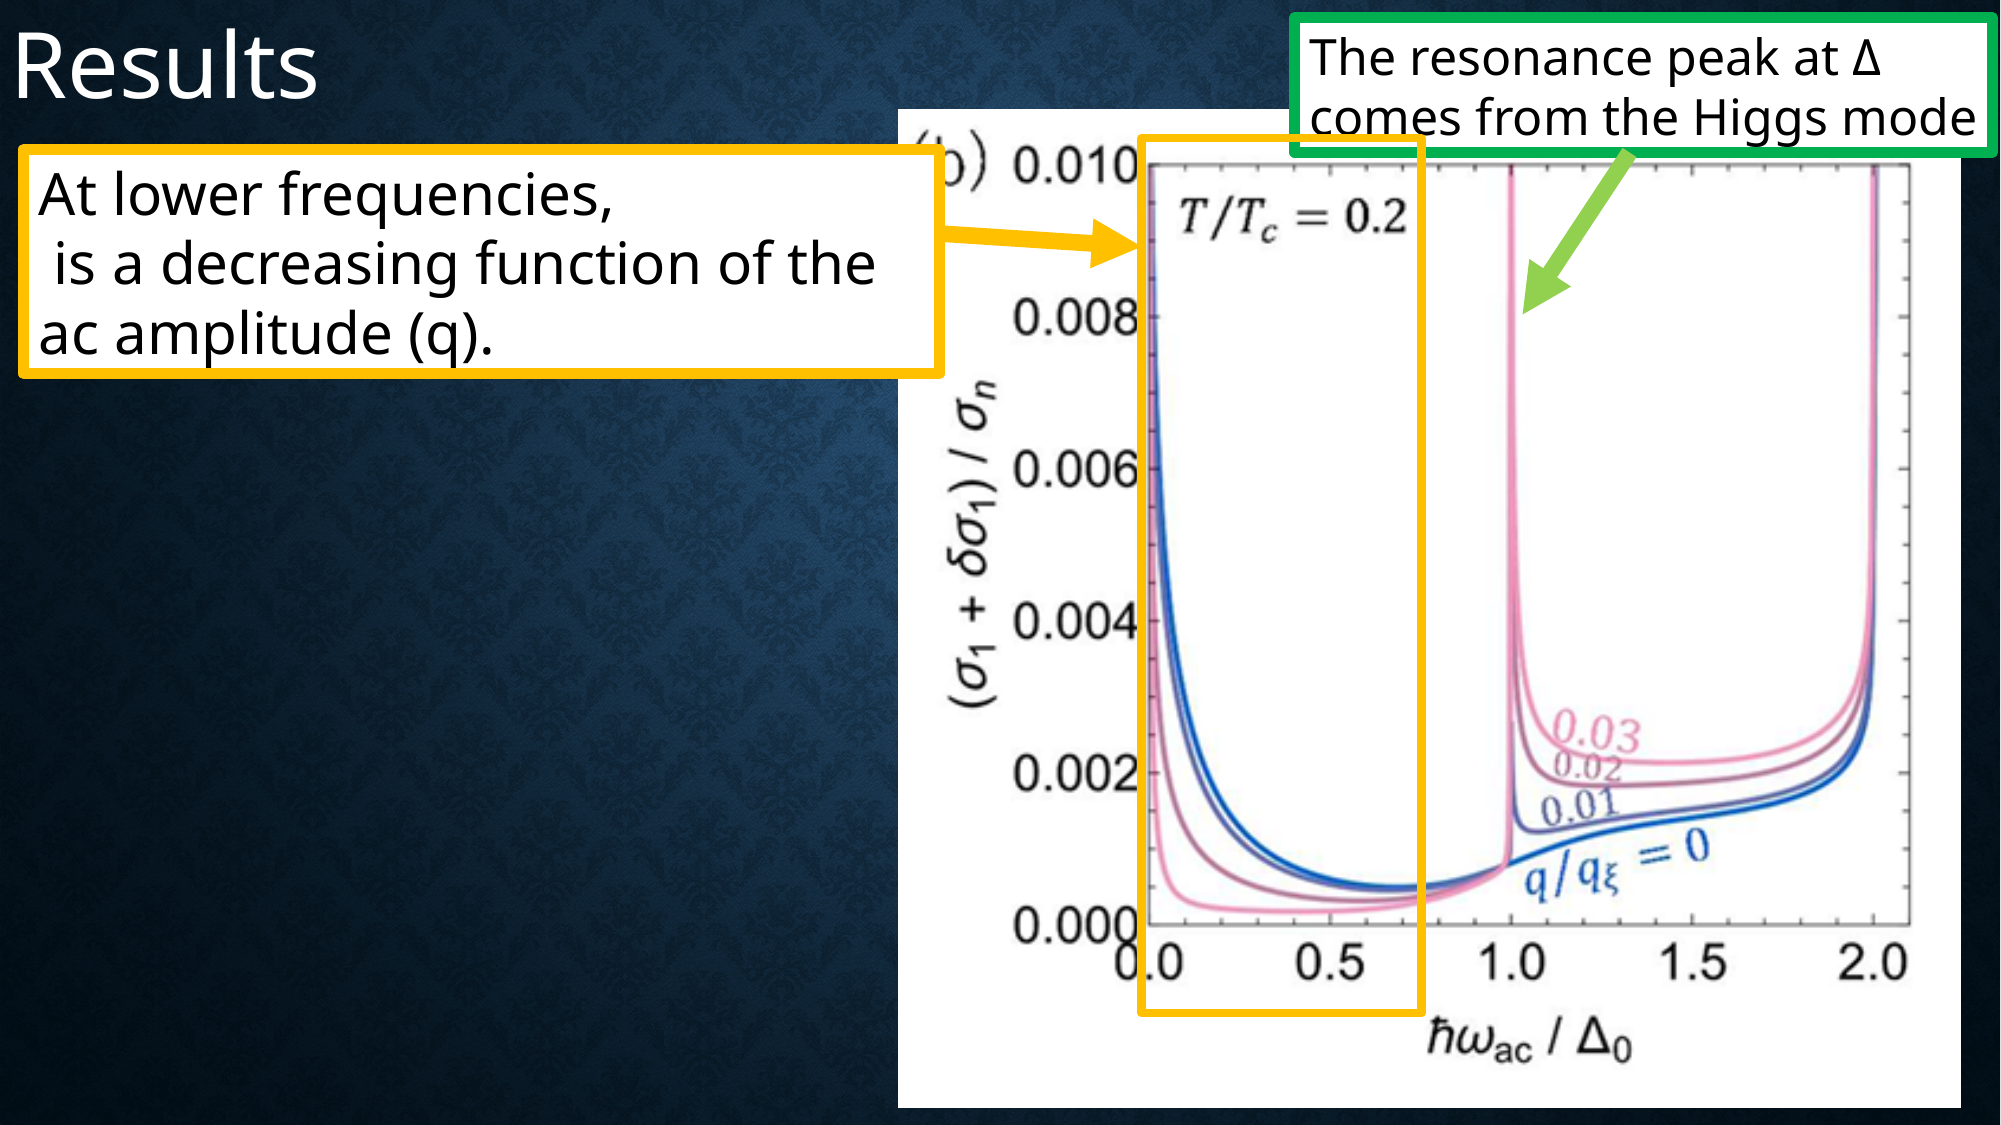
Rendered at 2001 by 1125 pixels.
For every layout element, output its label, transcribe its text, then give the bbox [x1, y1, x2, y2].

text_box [938, 232, 1143, 248]
picture [898, 109, 1961, 1108]
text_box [1522, 152, 1631, 316]
text_box Results [0, 0, 336, 125]
text_box The resonance peak at Δ comes from the Higgs mode [1294, 17, 1993, 153]
